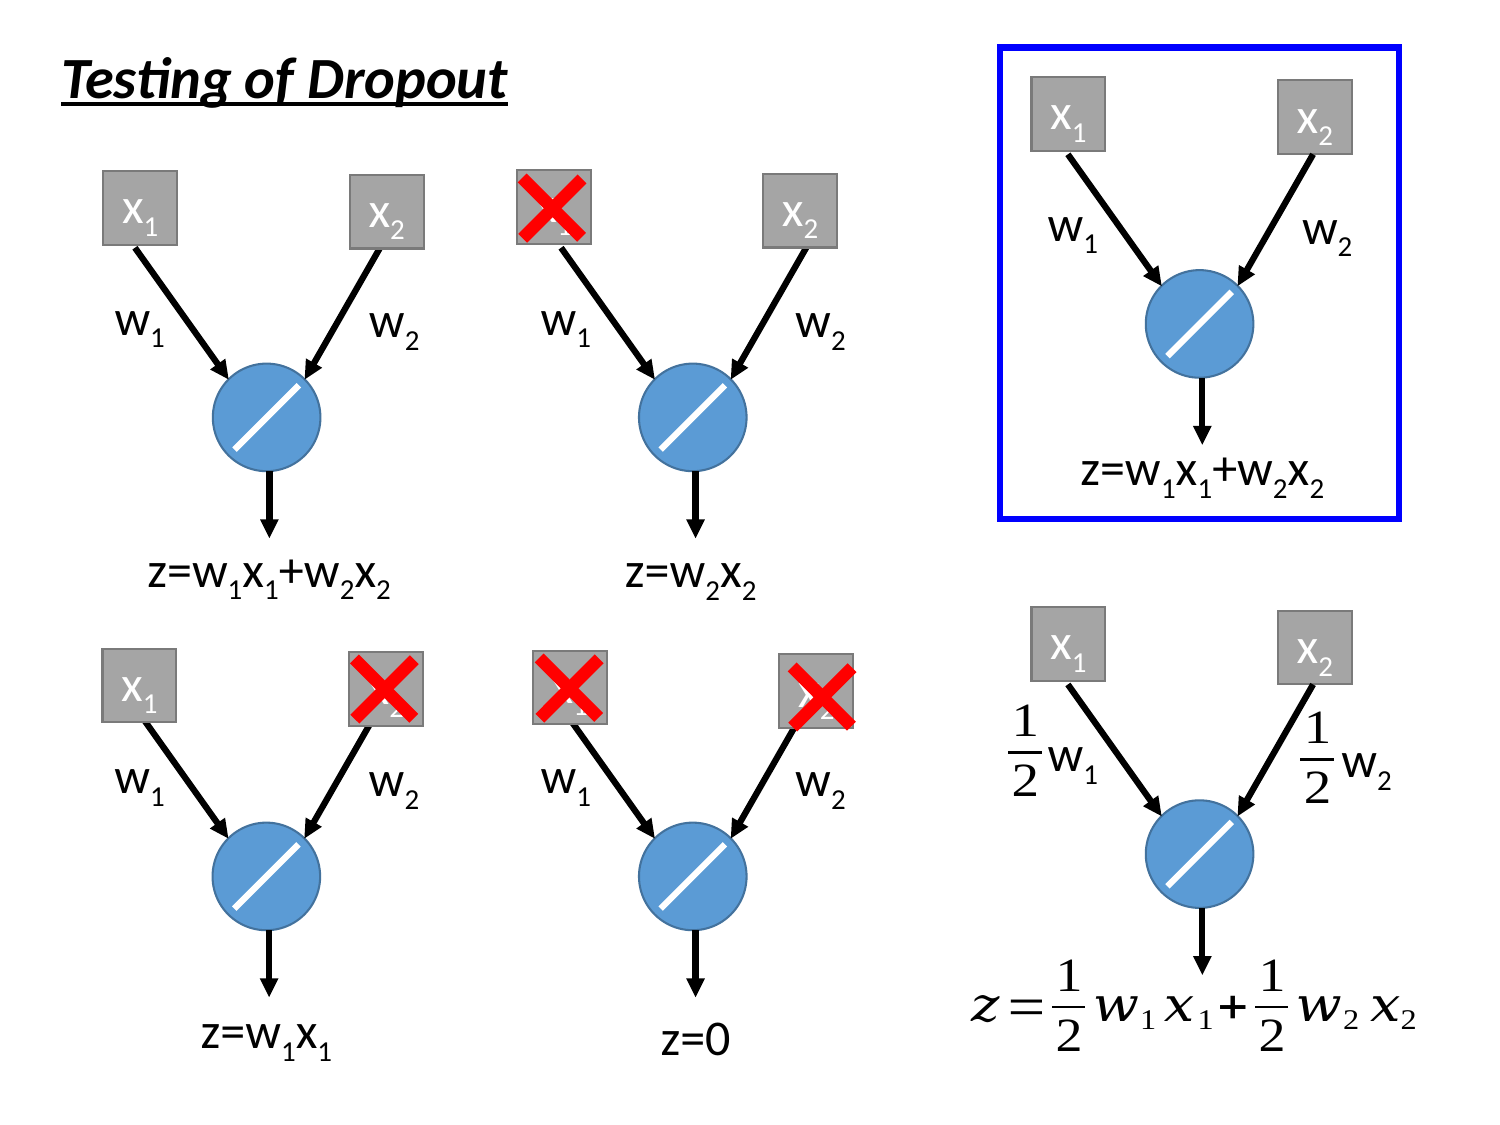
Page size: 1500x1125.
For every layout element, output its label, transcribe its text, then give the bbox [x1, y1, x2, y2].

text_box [1067, 684, 1162, 817]
text_box [1144, 799, 1255, 909]
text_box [1000, 47, 1400, 519]
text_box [84, 648, 449, 998]
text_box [511, 170, 876, 539]
text_box z=w2x2 [506, 530, 876, 614]
text_box x2 [1277, 610, 1353, 685]
text_box w2 [1314, 720, 1422, 804]
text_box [1167, 822, 1232, 887]
text_box z=0 [511, 997, 880, 1073]
text_box Testing of Dropout [46, 32, 524, 118]
text_box w1 [1017, 714, 1067, 798]
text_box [511, 650, 876, 998]
text_box z=w1x1 [81, 991, 451, 1075]
text_box z=w1x1+w2x2 [84, 529, 454, 613]
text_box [84, 171, 449, 539]
text_box x1 [1030, 606, 1106, 682]
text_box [1237, 684, 1314, 817]
